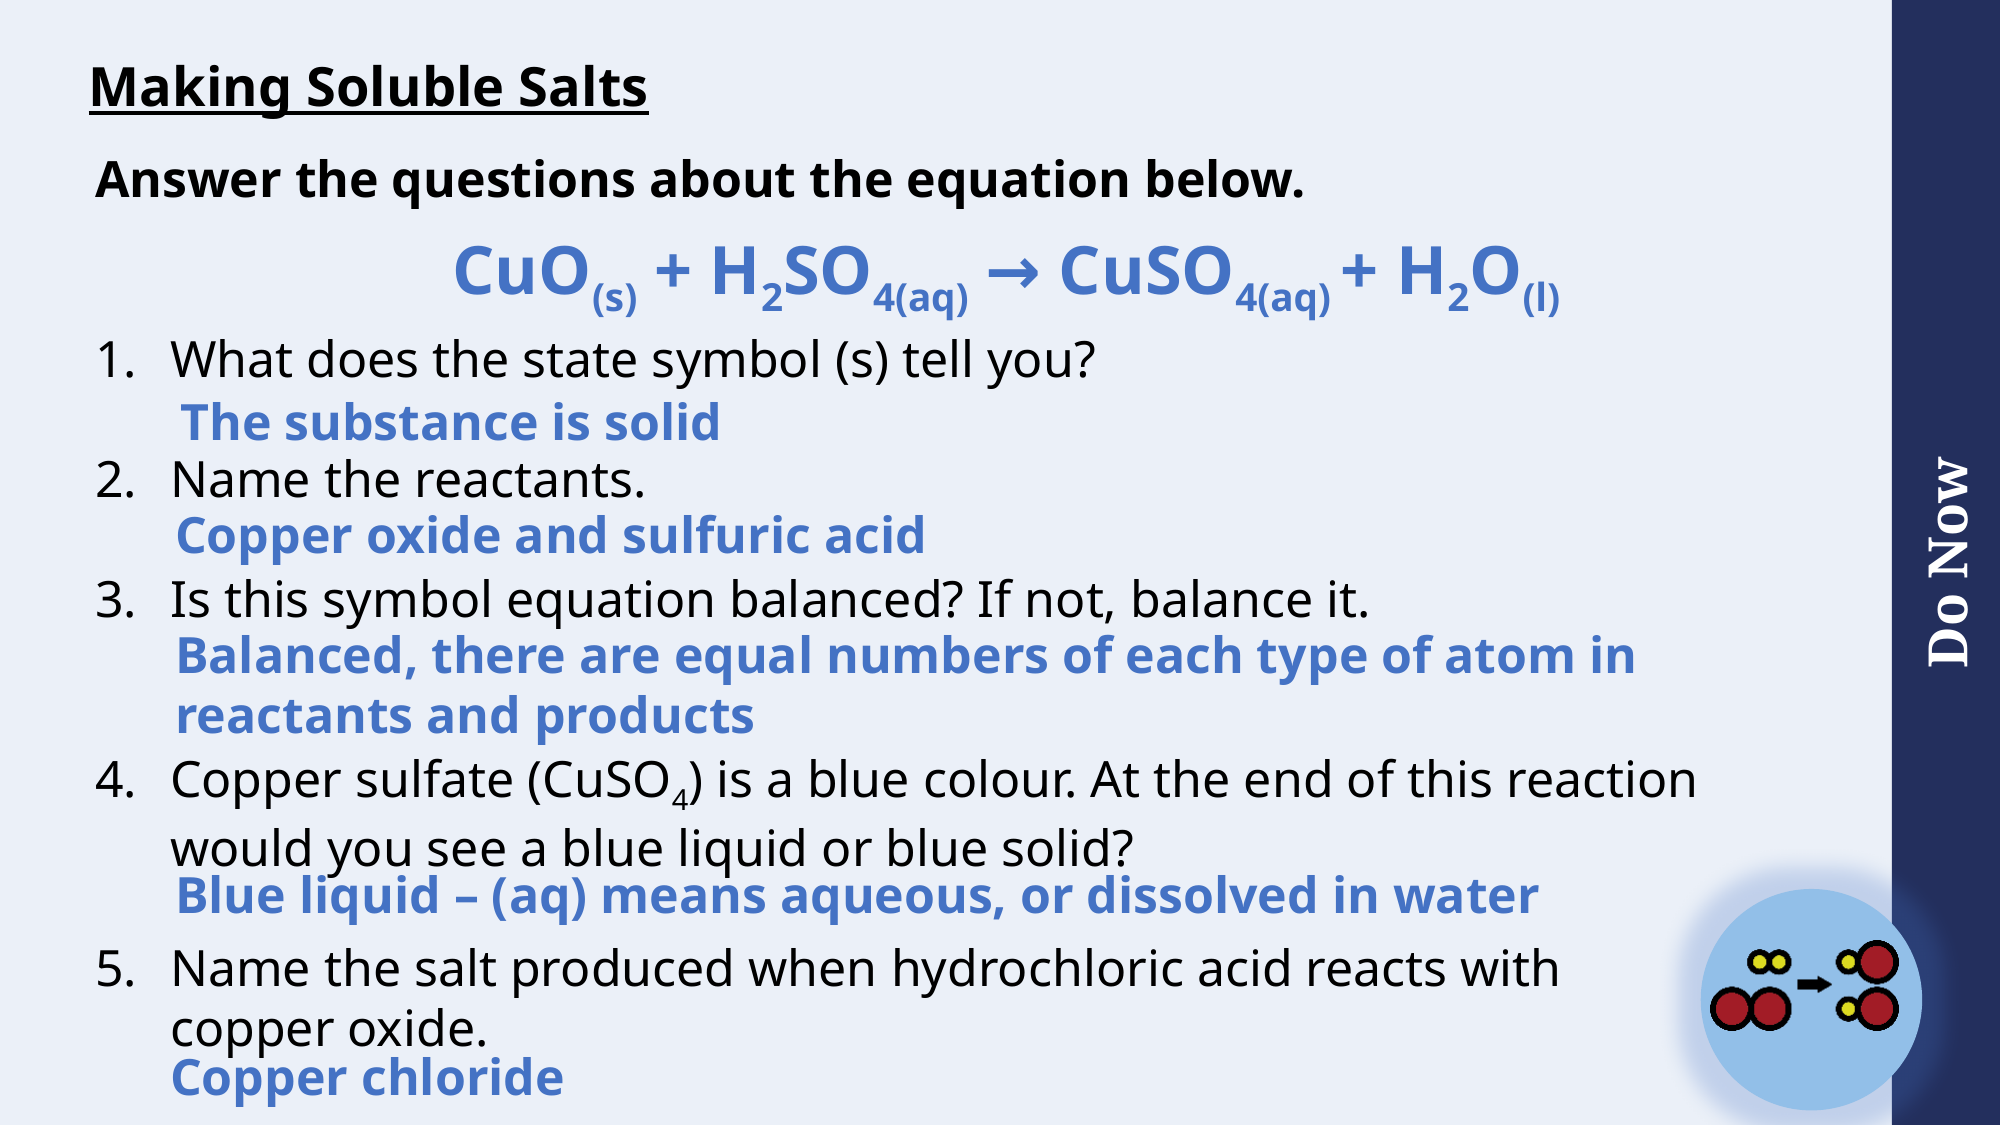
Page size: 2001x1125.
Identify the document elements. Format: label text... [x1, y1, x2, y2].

text_box Answer the questions about the equation below. What does the state symbol (s) tell you? Name the reactants. Is this symbol equation balanced? If not, balance it. Copper sulfate (CuSO4) is a blue colour. At the end of this reaction would you see a blue liquid or blue solid? Name the salt produced when hydrochloric acid reacts with copper oxide. [80, 140, 1735, 1064]
text_box CuO(s) + H2SO4(aq) → CuSO4(aq) + H2O(l) [203, 220, 1735, 327]
title Making Soluble Salts [88, 0, 1831, 119]
text_box The substance is solid [165, 382, 1454, 458]
text_box Balanced, there are equal numbers of each type of atom in reactants and products [160, 616, 1879, 751]
text_box Blue liquid – (aq) means aqueous, or dissolved in water [160, 855, 1879, 931]
text_box Copper chloride [155, 1037, 1410, 1113]
picture [1710, 940, 1899, 1031]
text_box Copper oxide and sulfuric acid [160, 496, 1449, 572]
